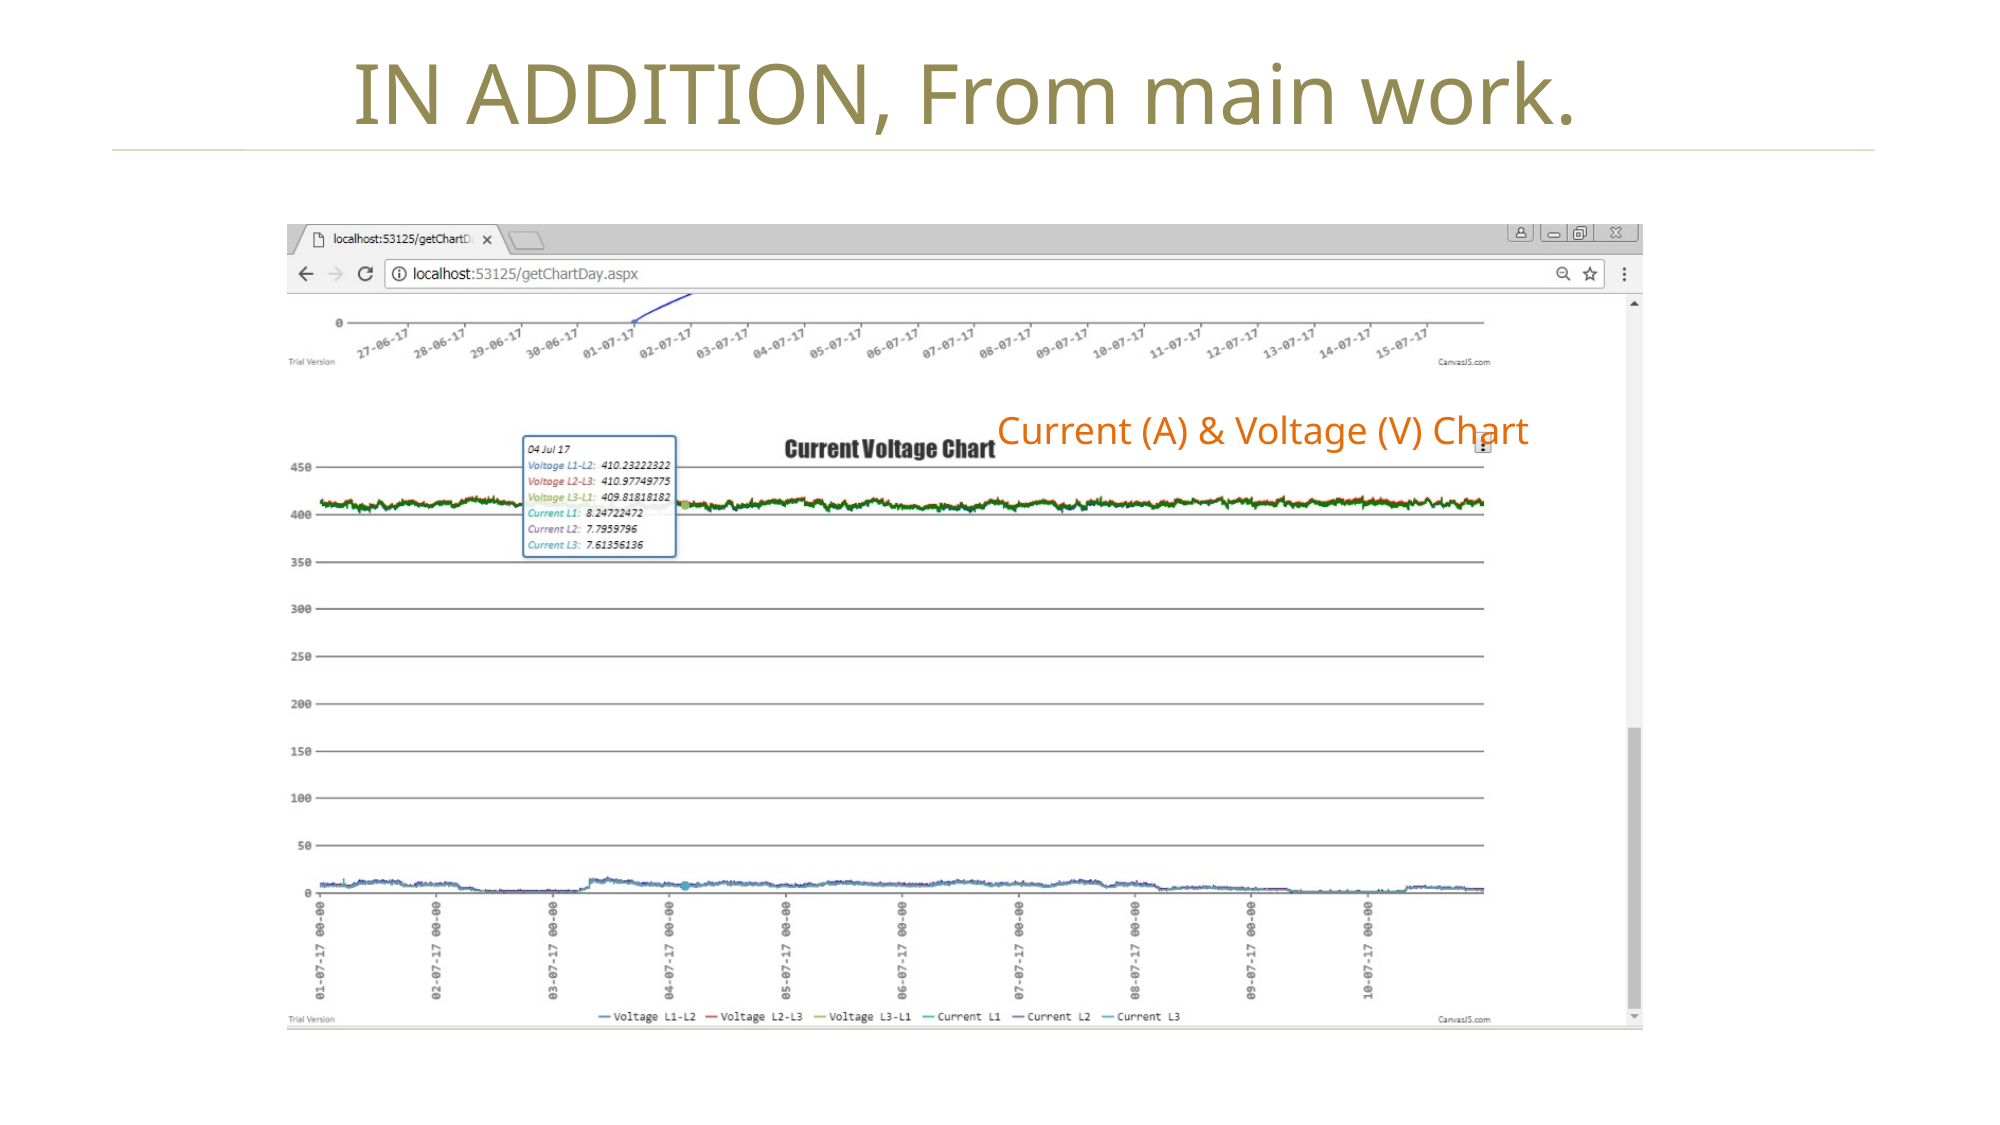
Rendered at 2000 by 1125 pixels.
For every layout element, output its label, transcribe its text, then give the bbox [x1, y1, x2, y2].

text_box IN ADDITION, From main work. [338, 33, 1594, 149]
picture [286, 224, 1643, 1030]
